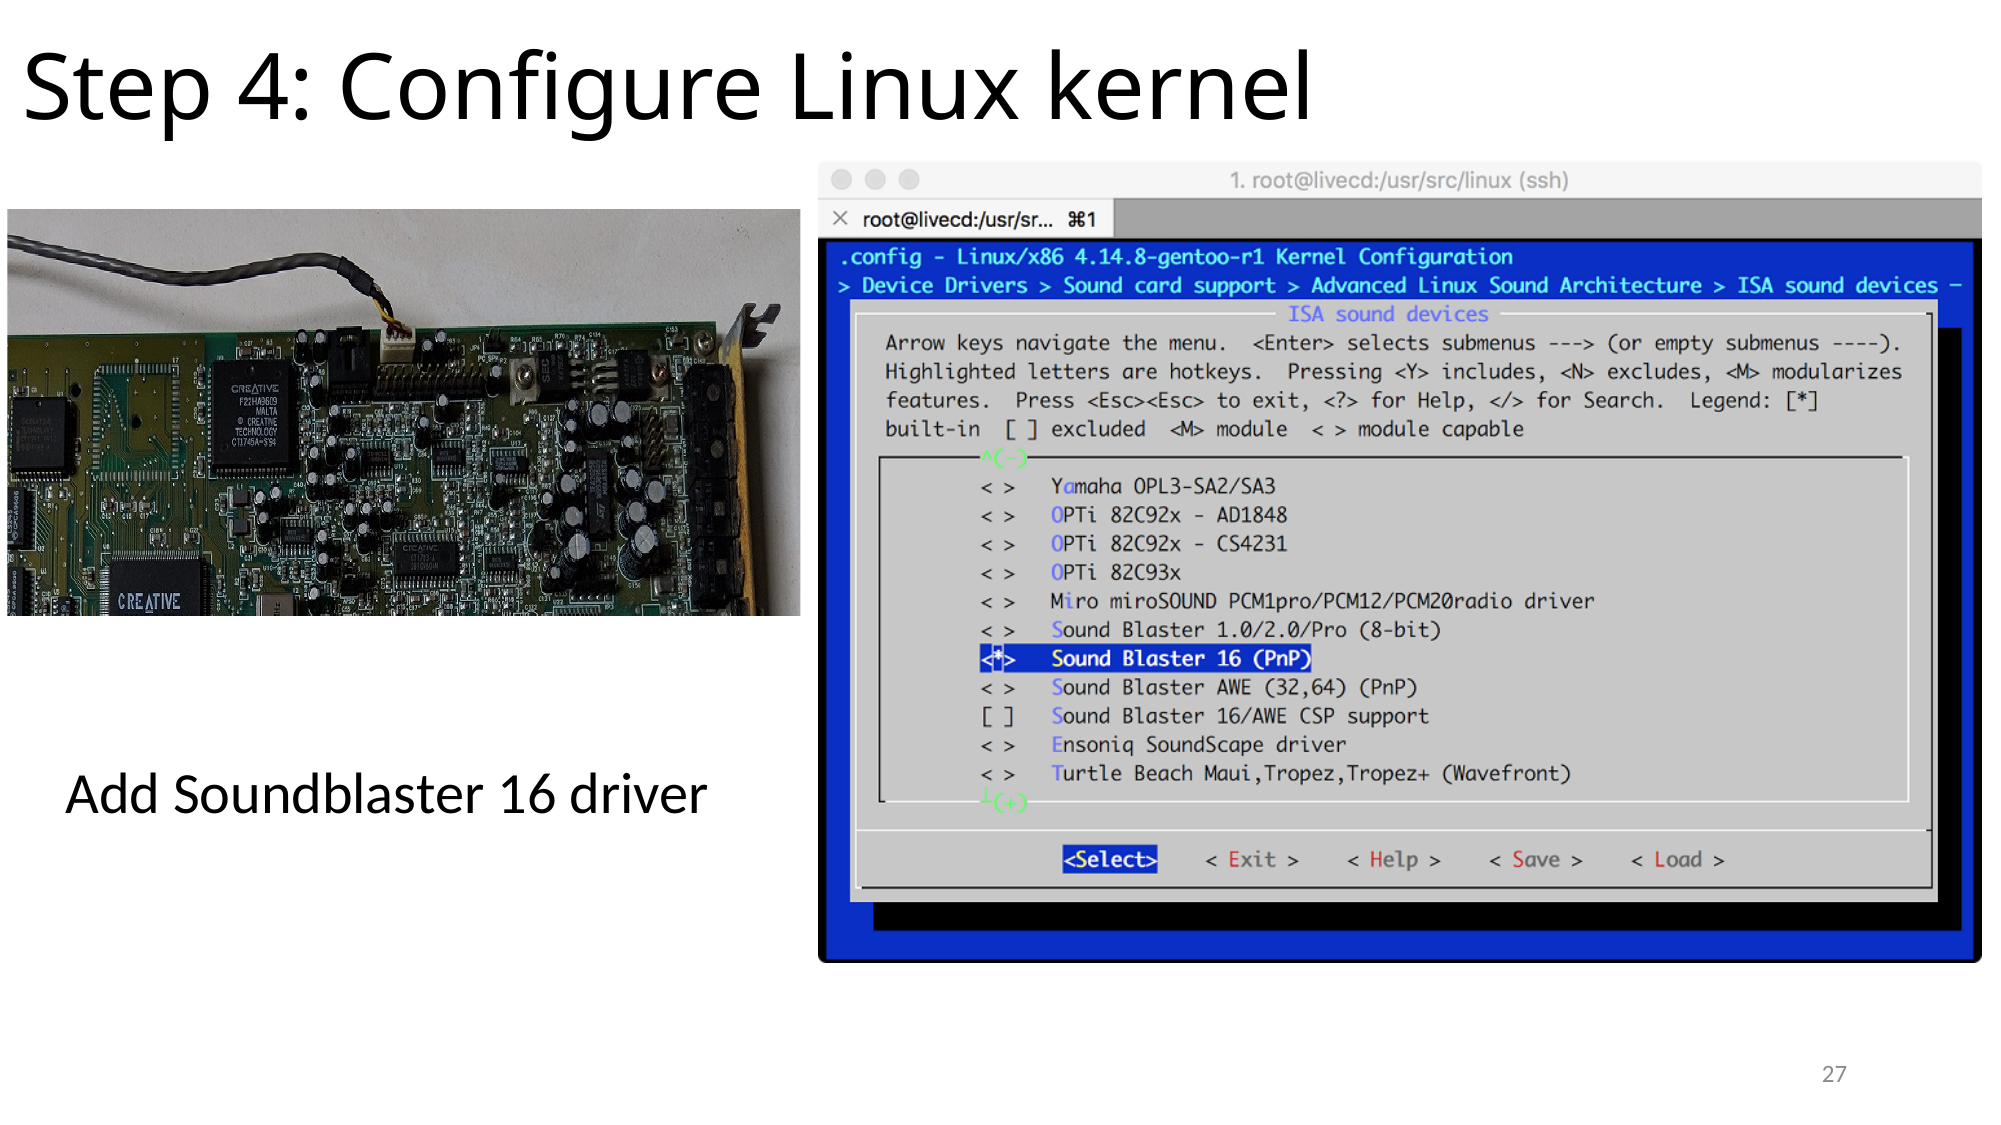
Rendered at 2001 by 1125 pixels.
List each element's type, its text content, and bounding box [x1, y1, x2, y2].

slide_number 27 [1412, 1042, 1863, 1103]
list Add Soundblaster 16 driver [50, 755, 817, 848]
picture [817, 161, 1982, 963]
title Step 4: Configure Linux kernel [7, 0, 1733, 179]
picture [7, 209, 801, 616]
